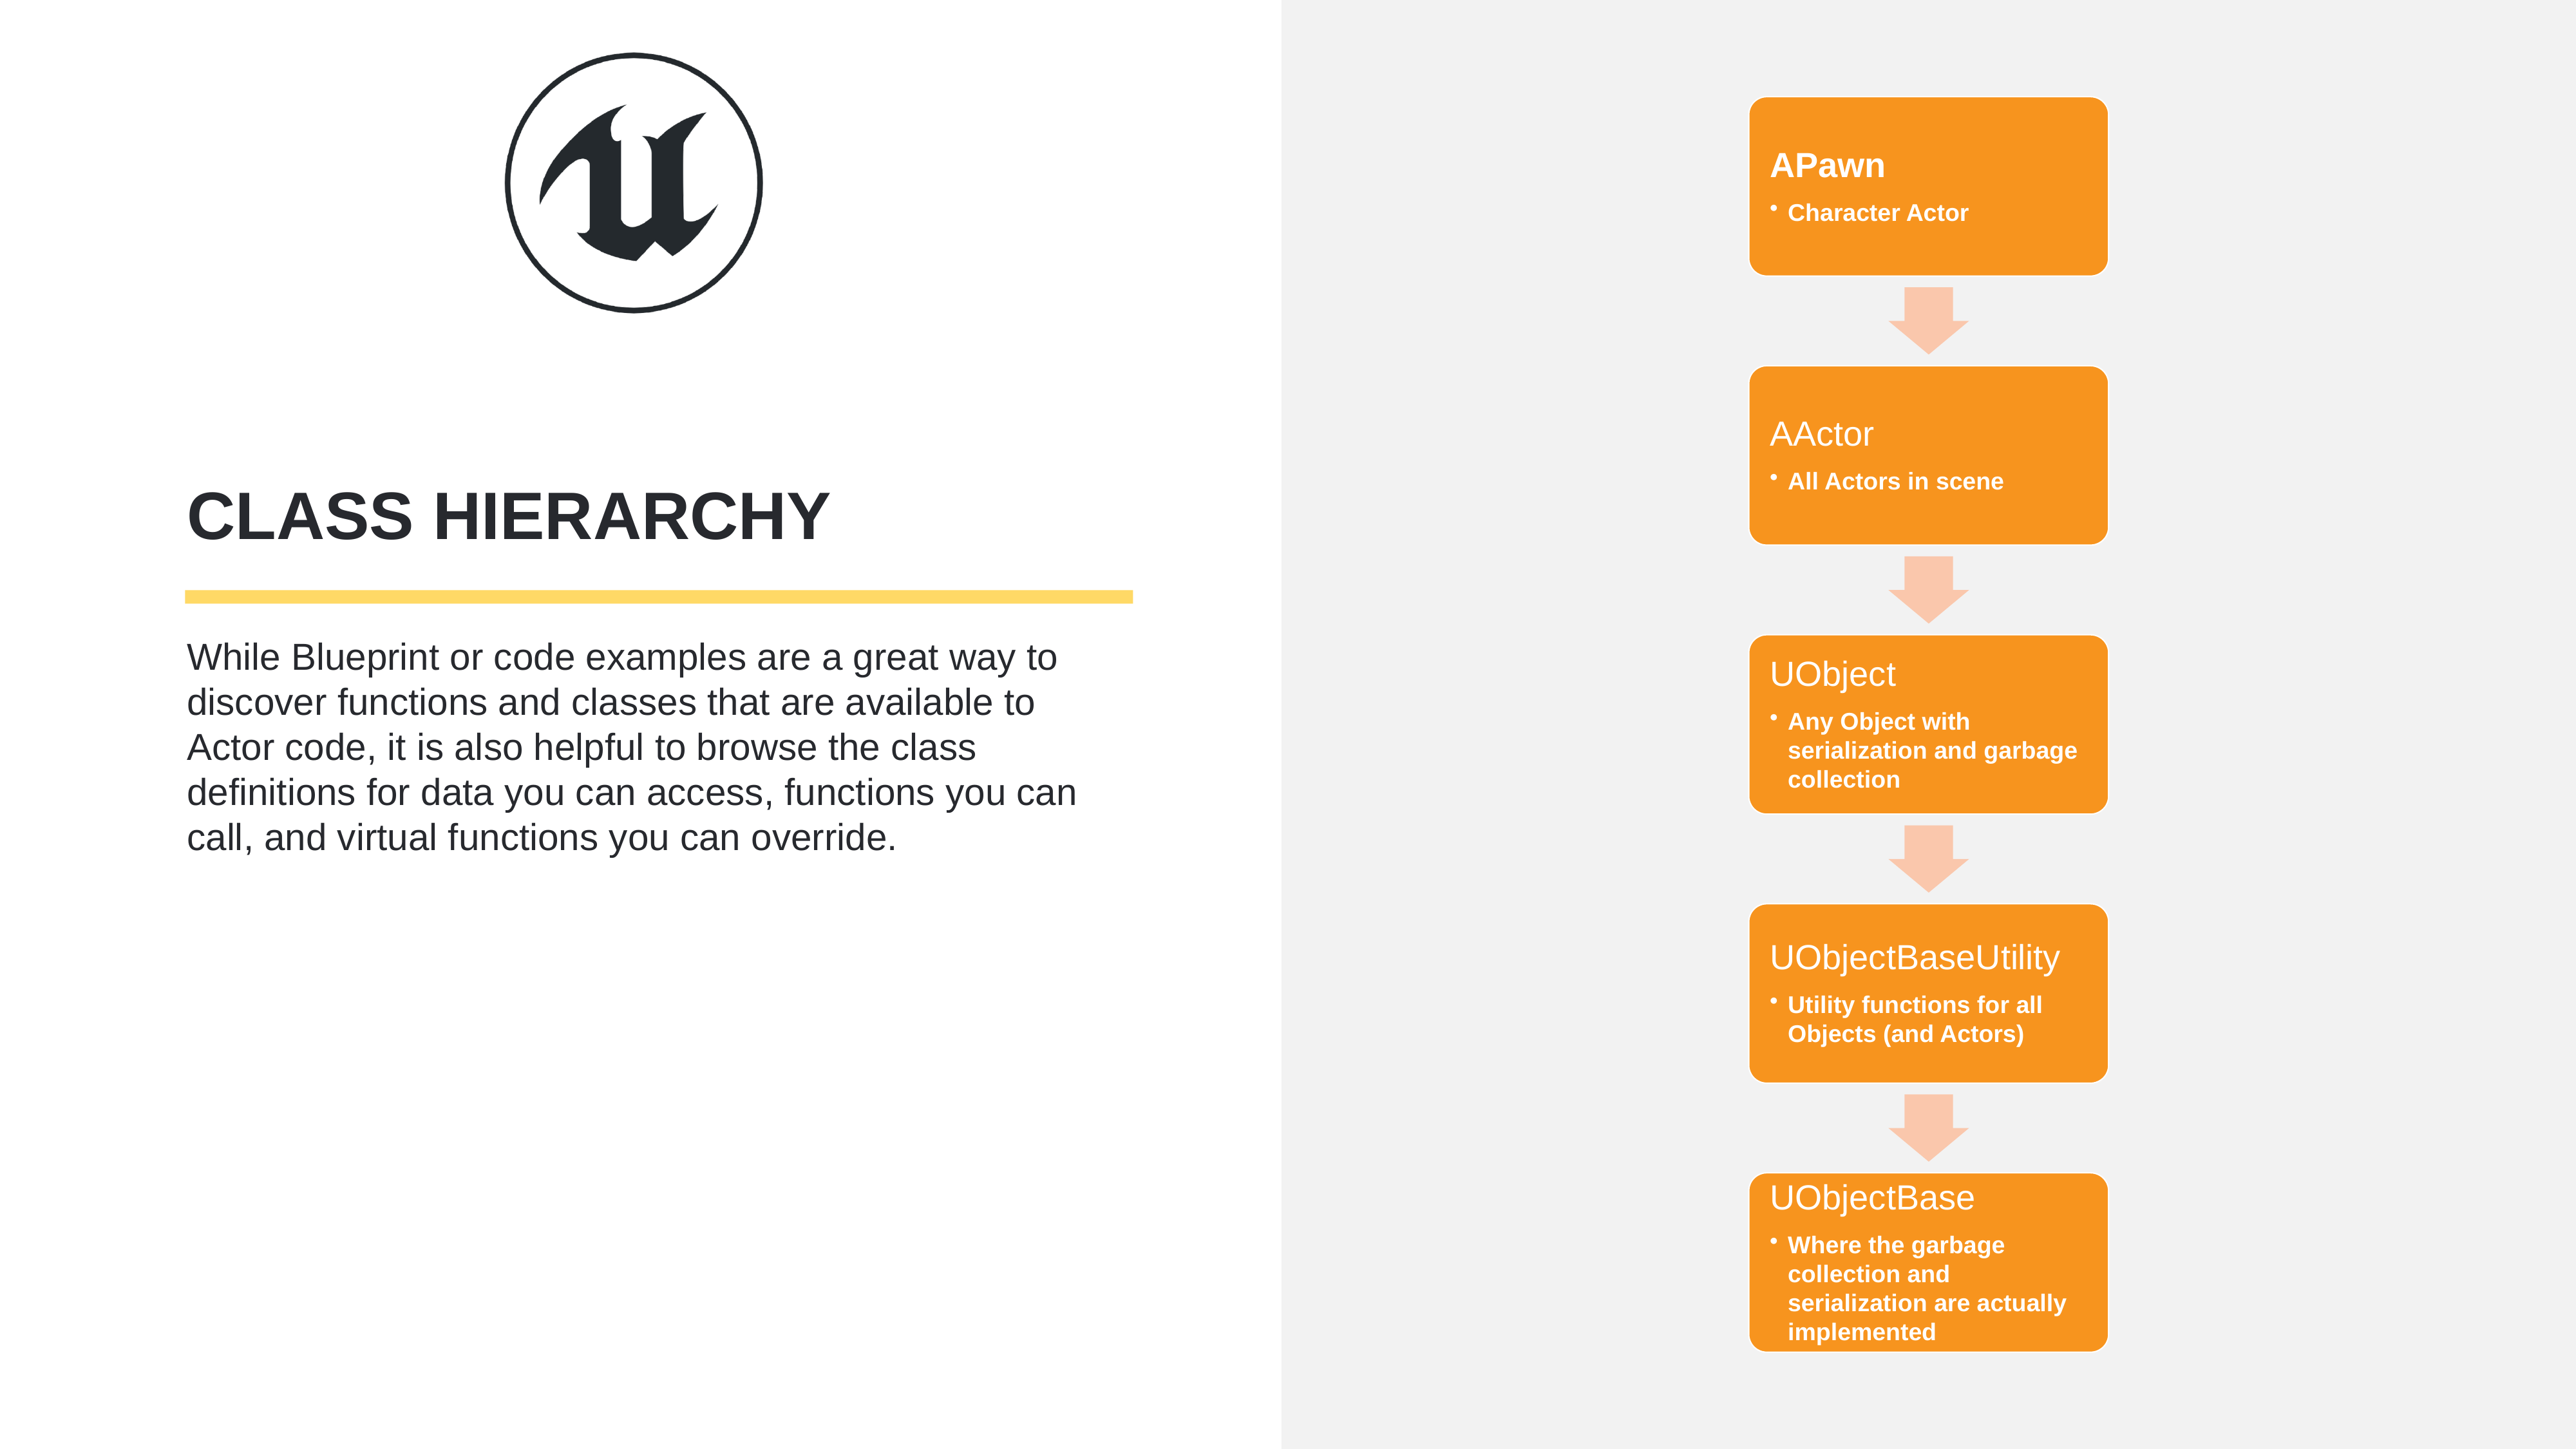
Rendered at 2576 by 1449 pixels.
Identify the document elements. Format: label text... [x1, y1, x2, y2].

picture [495, 43, 773, 97]
title Class Hierarchy [177, 97, 1133, 558]
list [1281, 96, 2576, 1352]
list While Blueprint or code examples are a great way to discover functions and classes that are available to Actor code, it is also helpful to browse the class definitions for data you can access, functions you can call, and virtual functions you can override. [177, 628, 1133, 1449]
